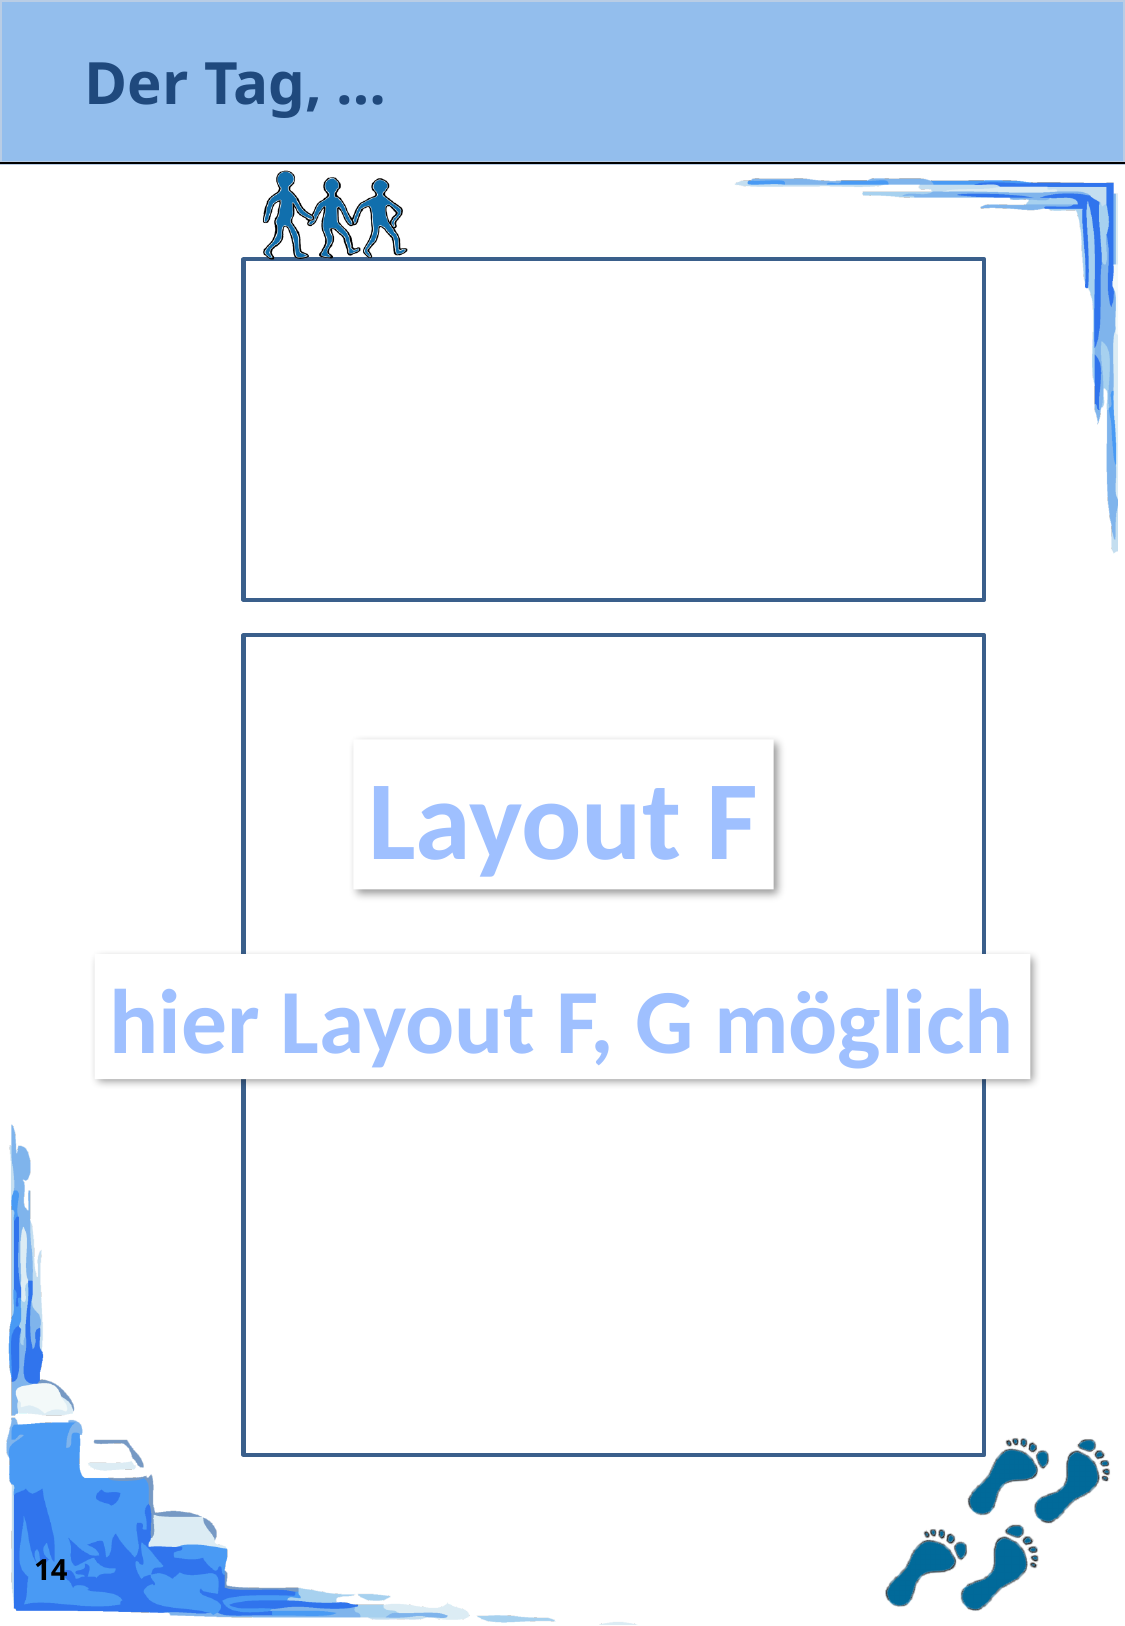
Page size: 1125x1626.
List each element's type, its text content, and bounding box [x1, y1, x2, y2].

picture [0, 168, 1125, 1626]
text_box Der Tag, … [69, 1, 1118, 162]
text_box [0, 0, 1125, 162]
